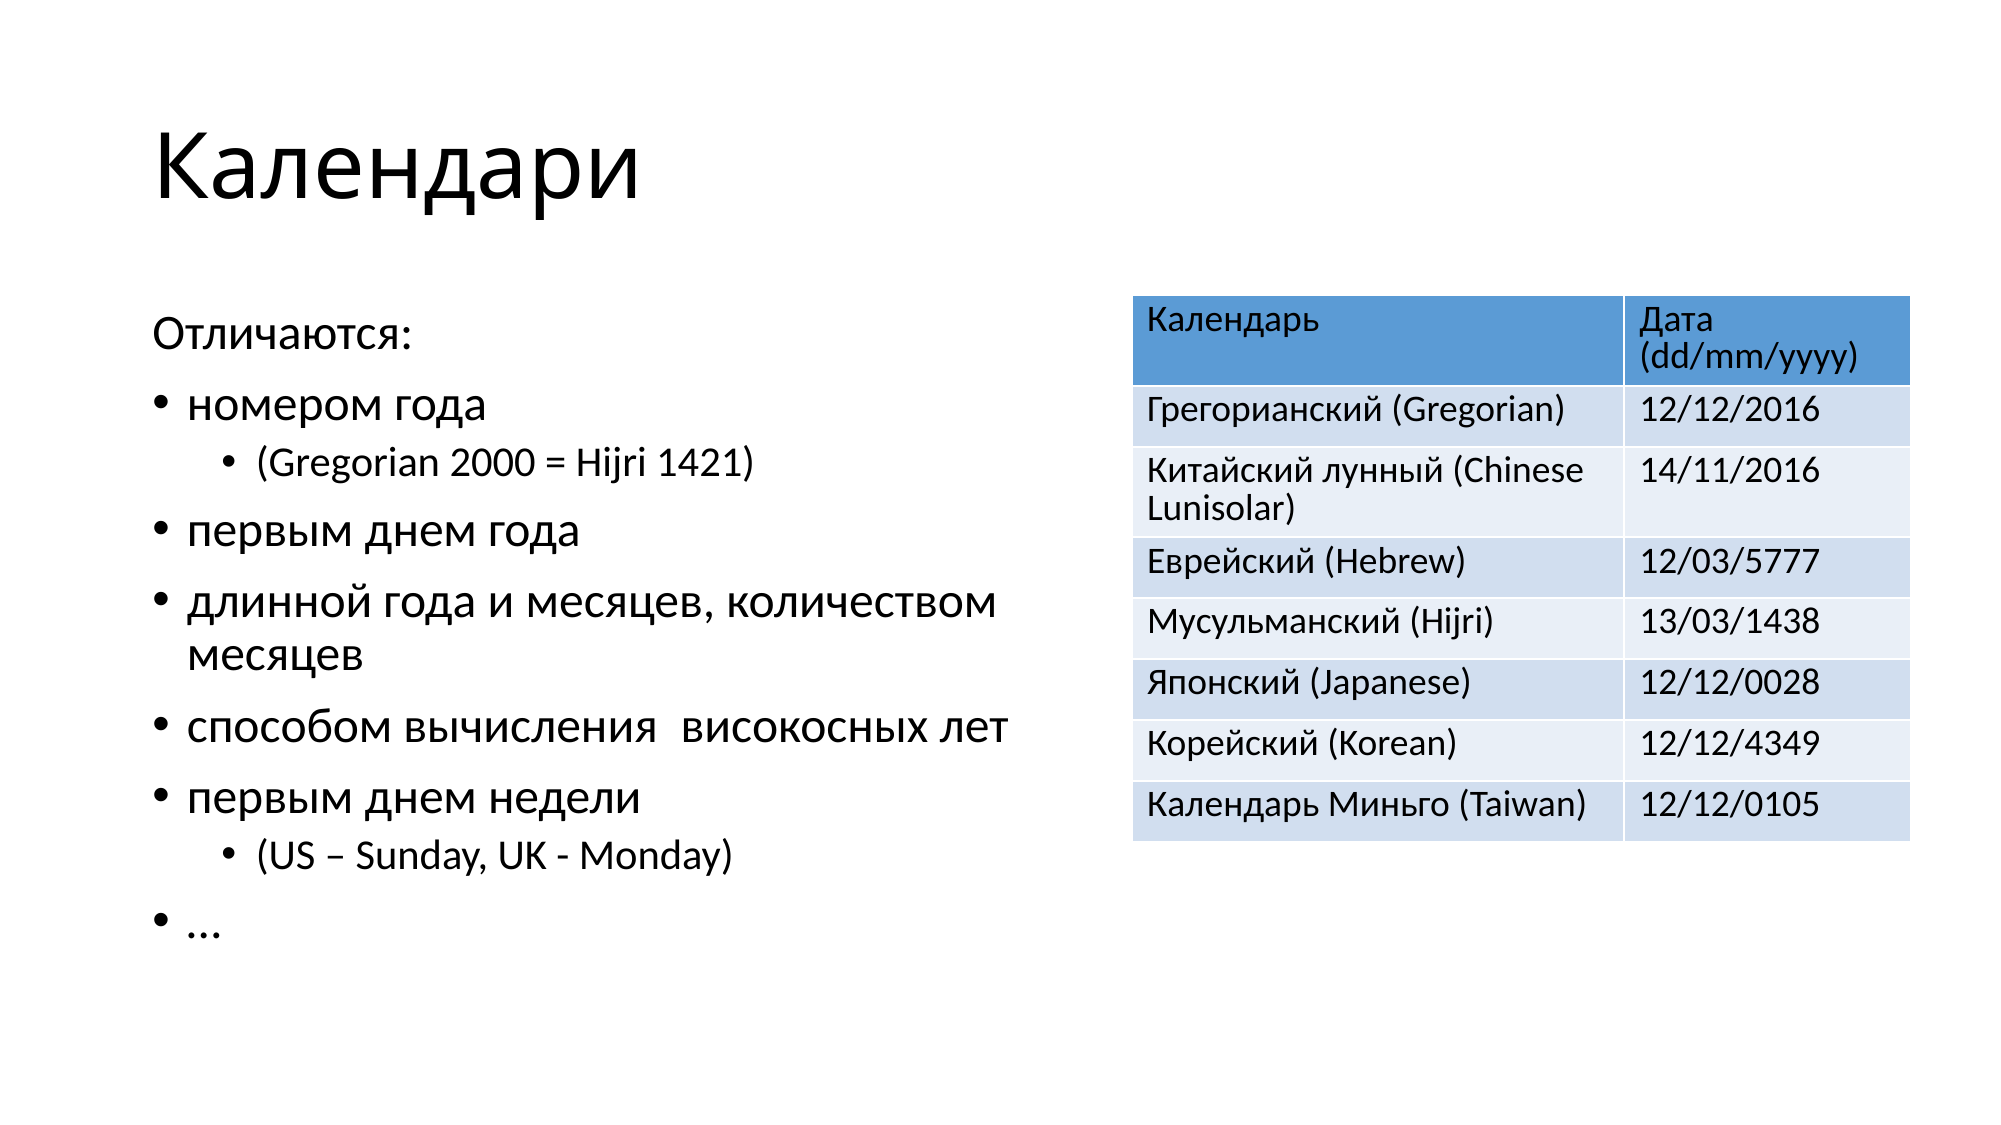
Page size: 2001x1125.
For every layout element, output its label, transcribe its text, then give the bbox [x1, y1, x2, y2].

table_cell Еврейский (Hebrew) [1133, 538, 1623, 597]
table_cell Календарь Миньго (Taiwan) [1133, 782, 1623, 841]
table_cell 12/12/0105 [1625, 782, 1910, 841]
table_cell 12/03/5777 [1625, 538, 1910, 597]
table_cell 12/12/0028 [1625, 660, 1910, 719]
table_cell 13/03/1438 [1625, 599, 1910, 658]
table_cell Корейский (Korean) [1133, 721, 1623, 780]
table_cell 14/11/2016 [1625, 448, 1910, 536]
table_cell Мусульманский (Hijri) [1133, 599, 1623, 658]
table_cell 12/12/4349 [1625, 721, 1910, 780]
table_header Календарь [1133, 296, 1623, 385]
table_cell Японский (Japanese) [1133, 660, 1623, 719]
table_header Дата (dd/mm/yyyy) [1625, 296, 1910, 385]
list Отличаются: номером года (Gregorian 2000 = Hijri 1421) первым днем года длинной года и месяцев, количеством месяцев способом вычисления високосных лет первым днем недели (US – Sunday, UK - Monday) … [137, 299, 1026, 1014]
title Календари [137, 59, 1863, 278]
table_cell 12/12/2016 [1625, 387, 1910, 446]
table_cell Грегорианский (Gregorian) [1133, 387, 1623, 446]
table_cell Китайский лунный (Chinese Lunisolar) [1133, 448, 1623, 536]
